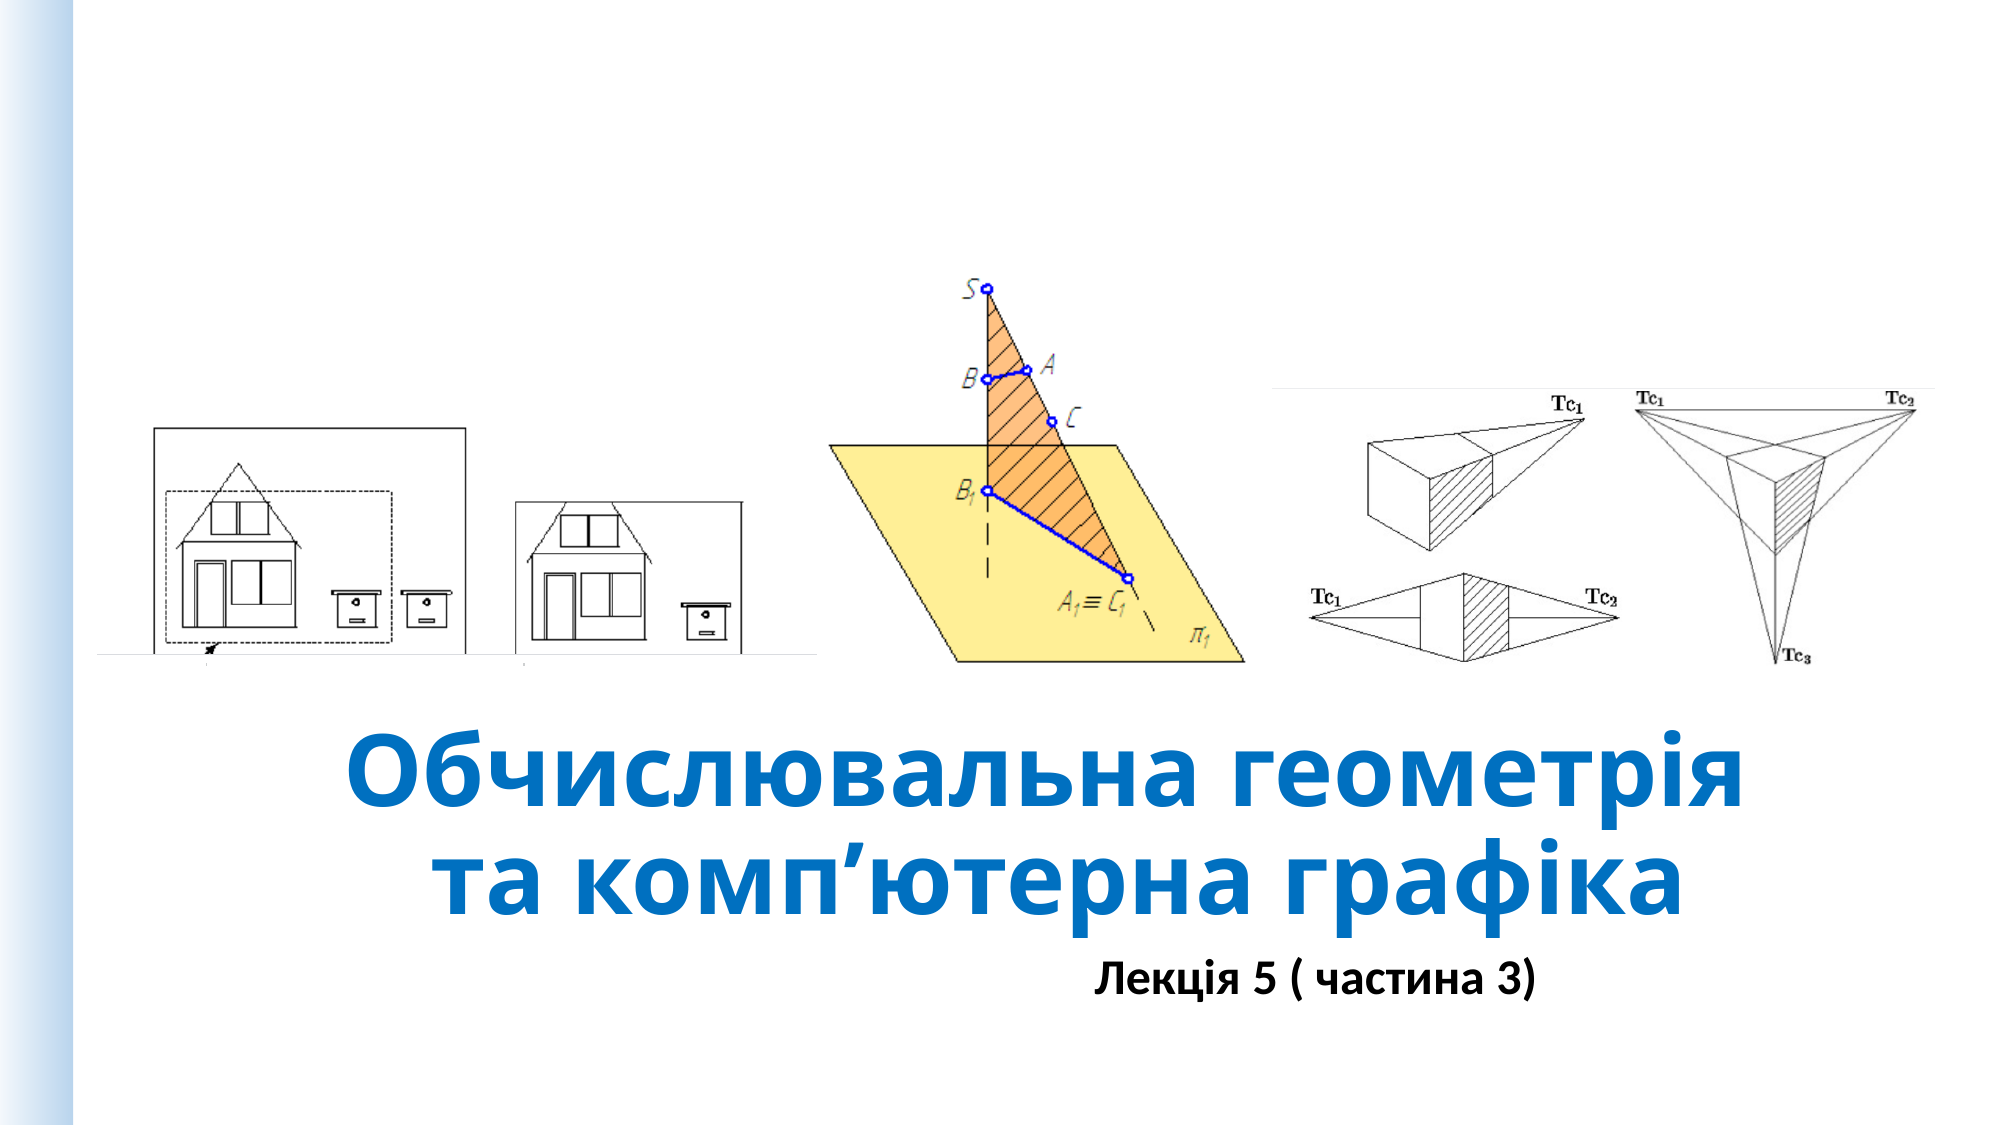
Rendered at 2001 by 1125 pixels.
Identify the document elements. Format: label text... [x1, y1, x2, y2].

subtitle Лекція 5 ( частина 3) [826, 943, 1806, 1033]
picture [826, 274, 1247, 666]
text_box [0, 0, 74, 1125]
picture [1272, 387, 1935, 683]
picture [96, 401, 817, 666]
title Обчислювальна геометрія та комп’ютерна графіка [117, 623, 2000, 944]
